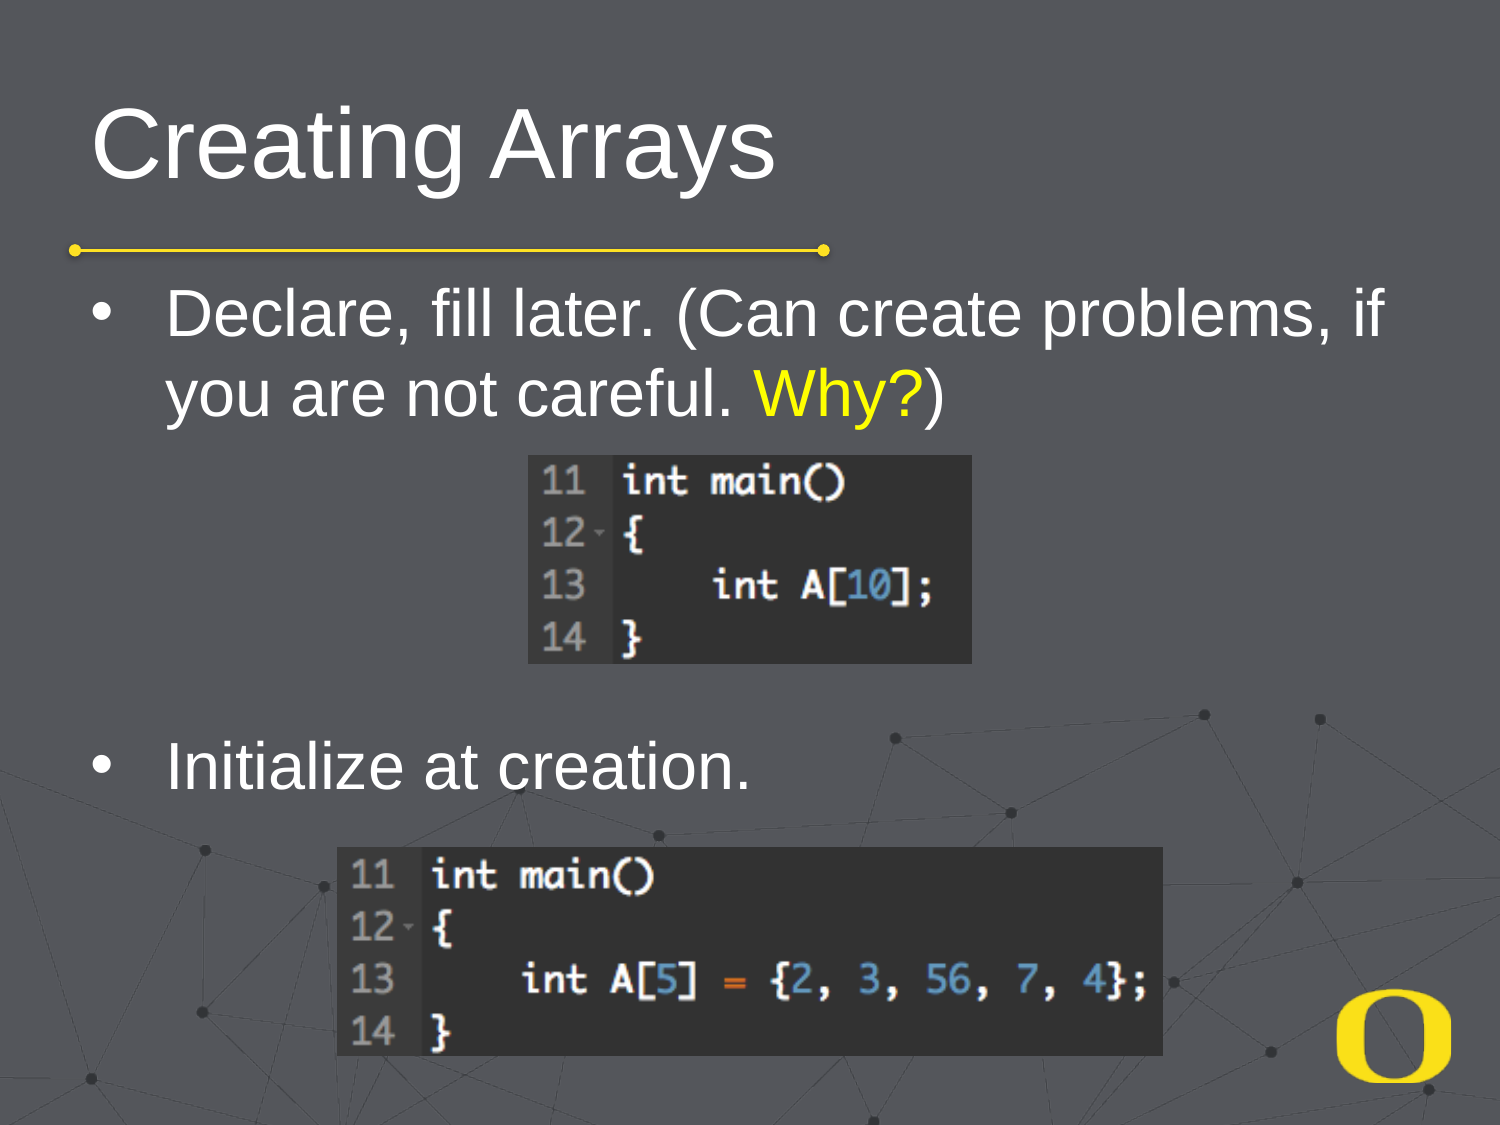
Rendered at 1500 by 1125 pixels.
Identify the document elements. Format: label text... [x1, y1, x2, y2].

picture [337, 847, 1163, 1057]
list Declare, fill later. (Can create problems, if you are not careful. Why?) Initialize at creation. [75, 262, 1425, 967]
picture [527, 454, 973, 664]
title Creating Arrays [75, 45, 1425, 233]
